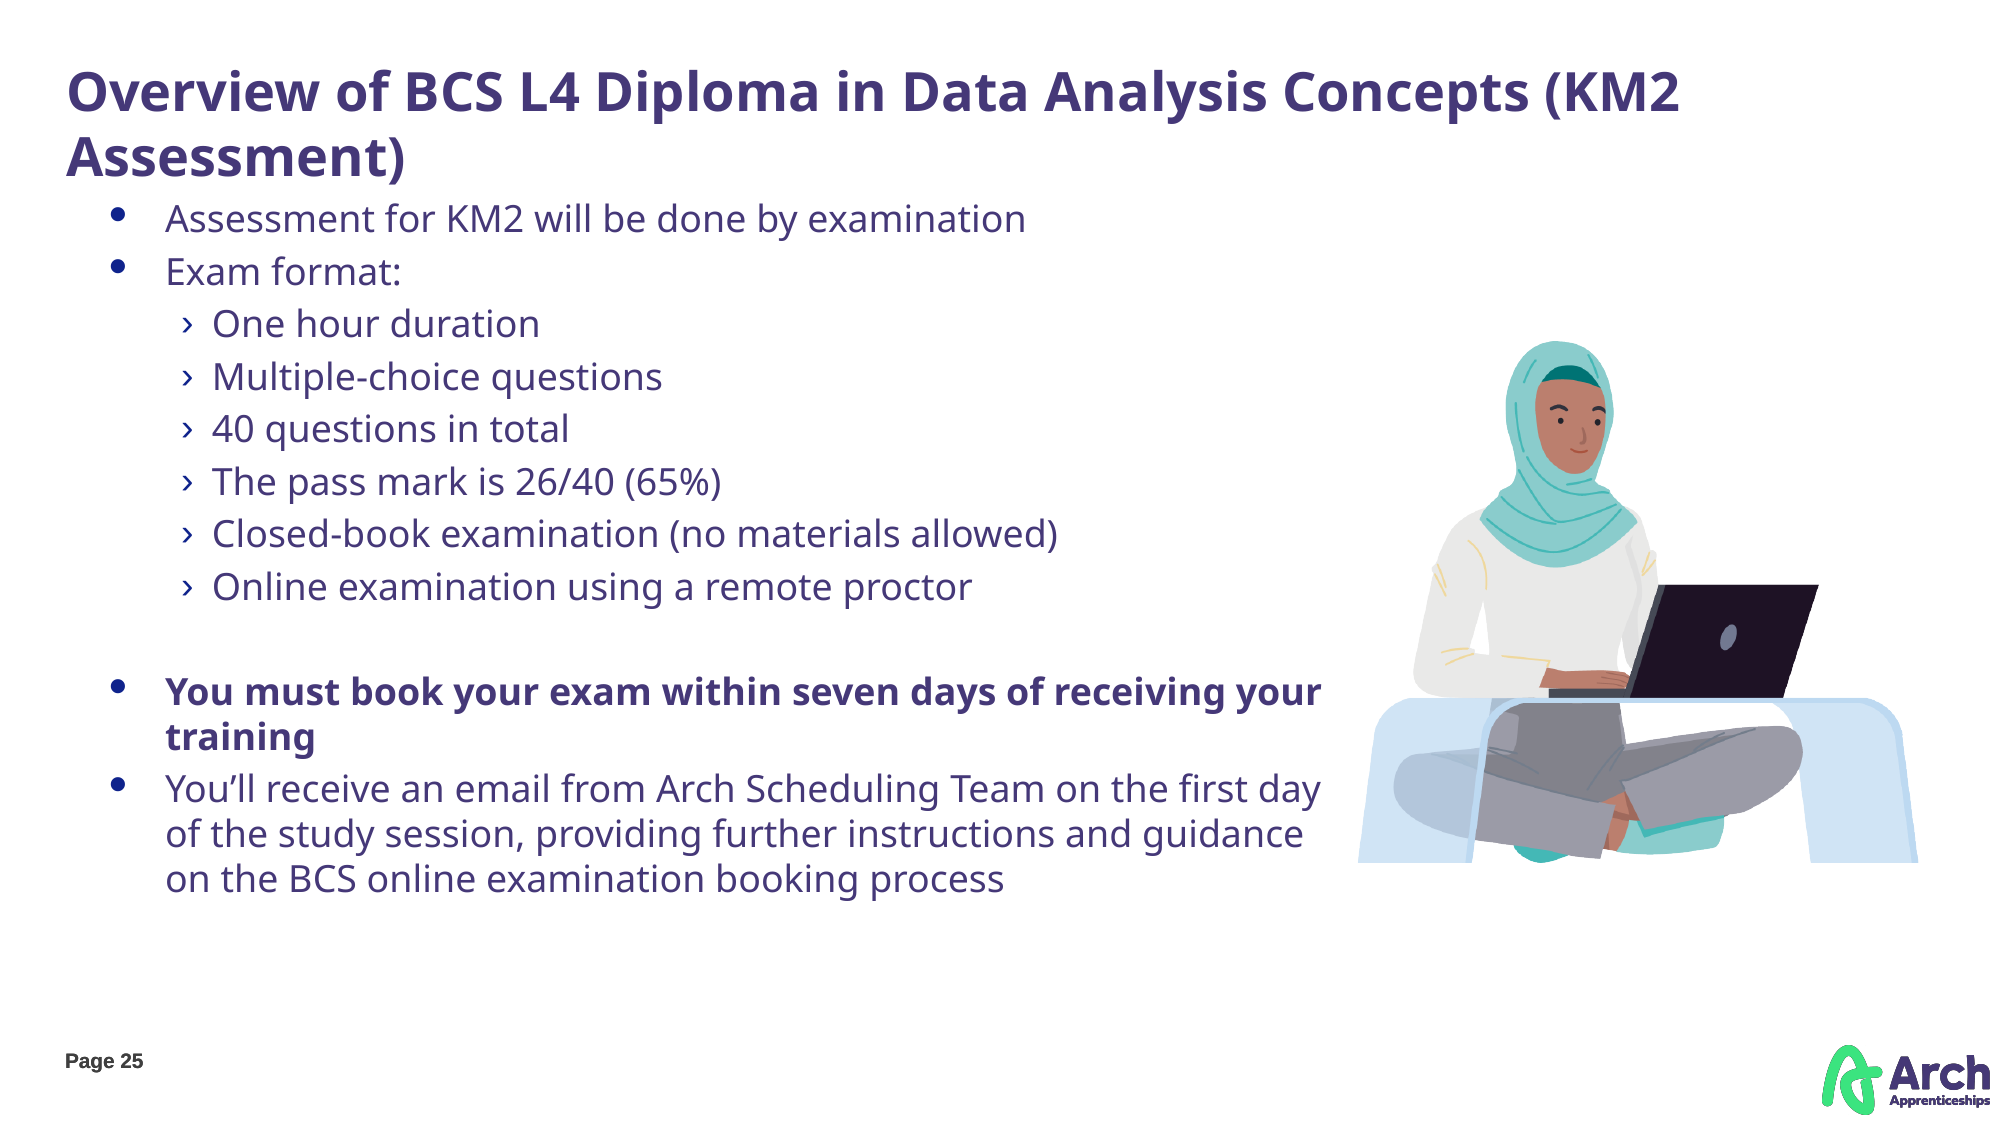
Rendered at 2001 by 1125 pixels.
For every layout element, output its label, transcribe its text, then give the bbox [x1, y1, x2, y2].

text_box Page 25 [50, 1040, 267, 1080]
list Assessment for KM2 will be done by examination Exam format: One hour duration Multiple-choice questions 40 questions in total The pass mark is 26/40 (65%) Closed-book examination (no materials allowed) Online examination using a remote proctor You must book your exam within seven days of receiving your training You’ll receive an email from Arch Scheduling Team on the first day of the study session, providing further instructions and guidance on the BCS online examination booking process [93, 188, 1358, 1026]
title Overview of BCS L4 Diploma in Data Analysis Concepts (KM2 Assessment) [51, 57, 2000, 188]
picture [1356, 341, 1965, 863]
picture [1822, 1045, 1990, 1116]
